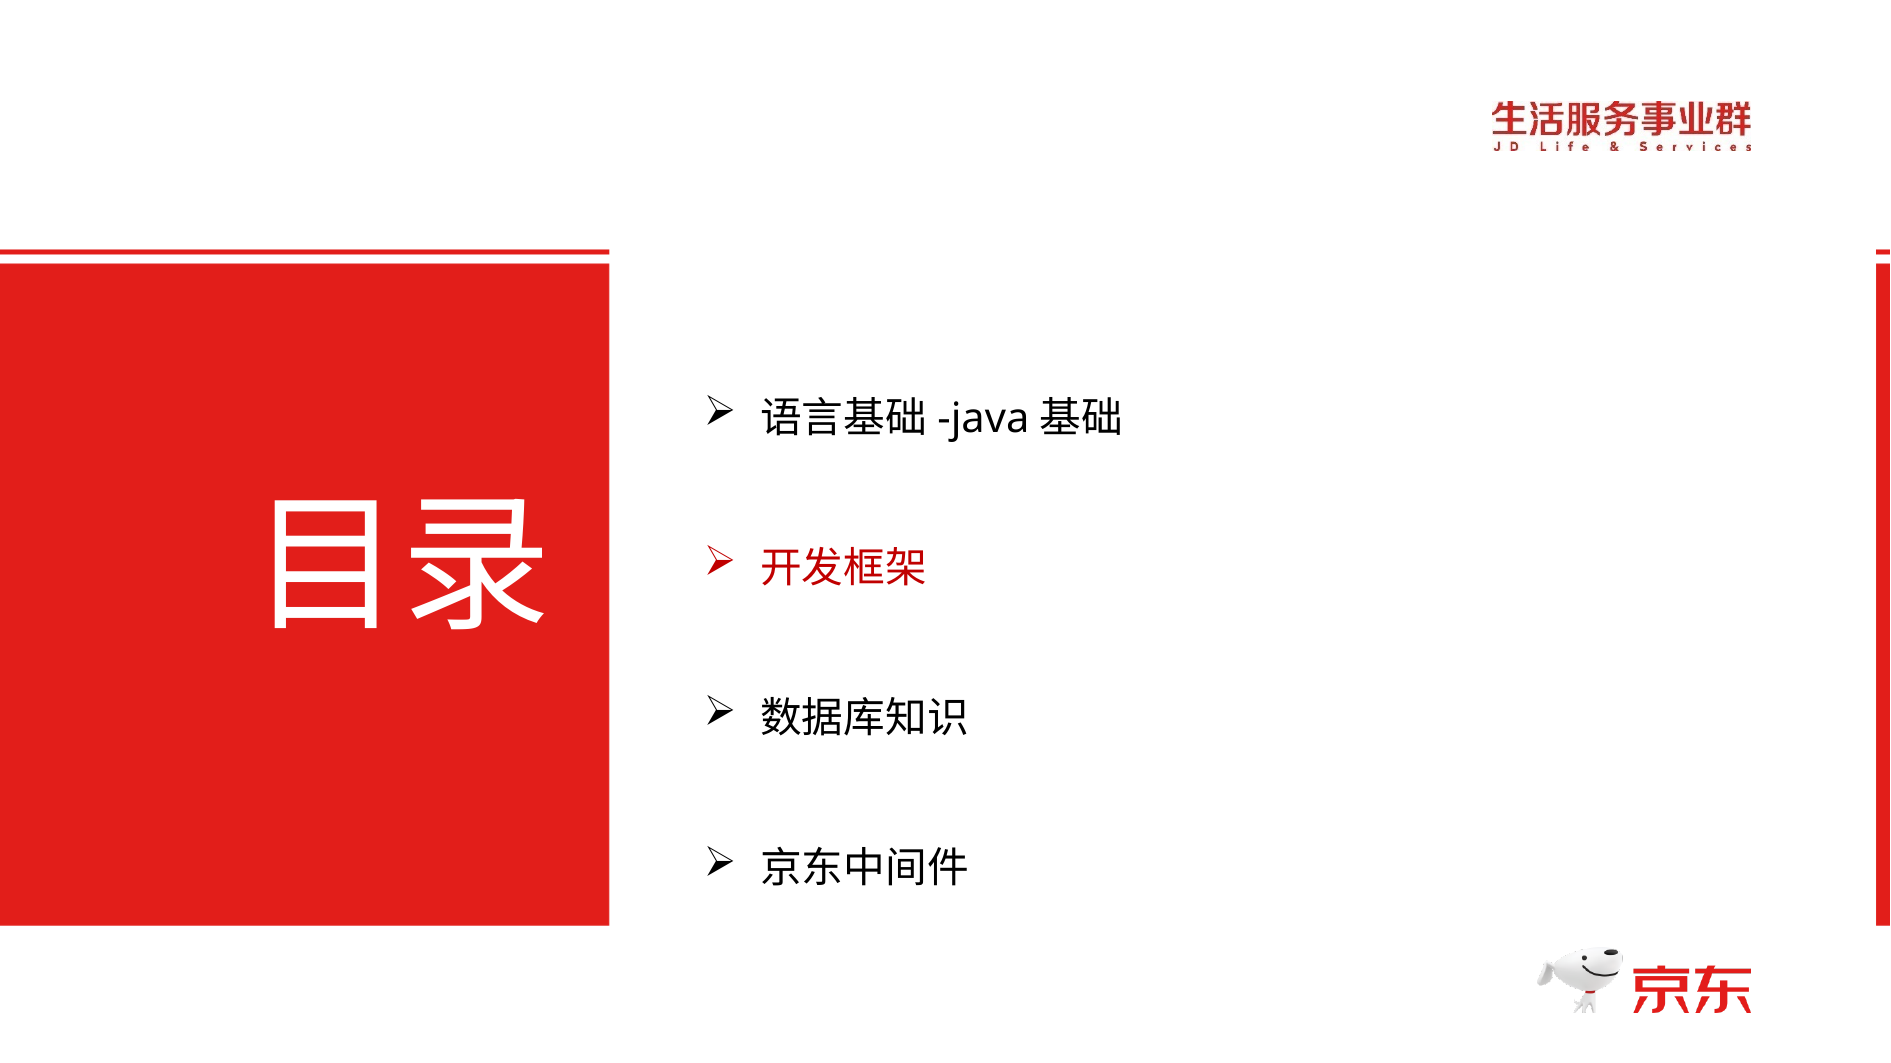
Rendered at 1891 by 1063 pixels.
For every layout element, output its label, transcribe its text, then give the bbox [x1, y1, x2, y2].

text_box 目录 [236, 460, 689, 656]
text_box 语言基础-java基础 开发框架 数据库知识 京东中间件 [689, 283, 1746, 899]
picture [0, 0, 1890, 1063]
